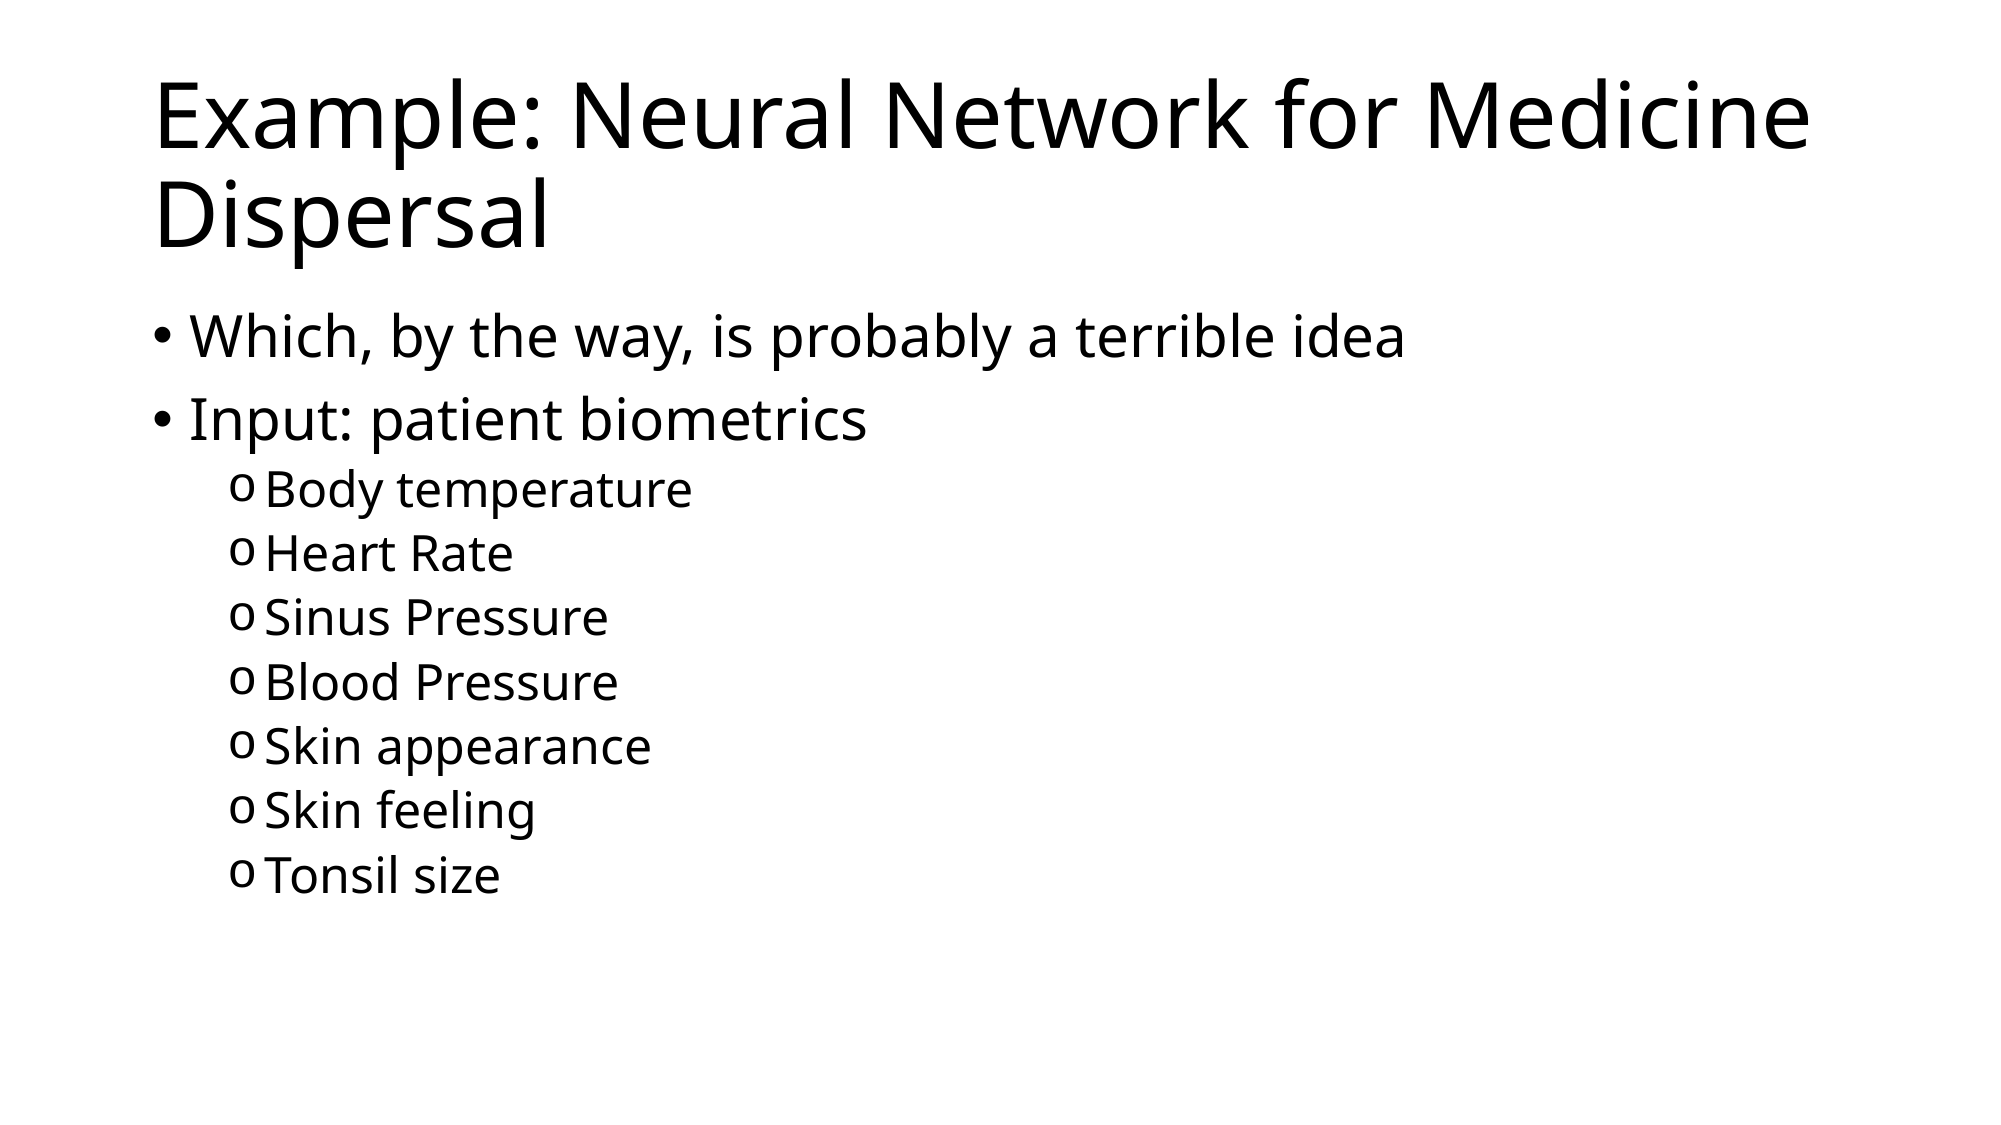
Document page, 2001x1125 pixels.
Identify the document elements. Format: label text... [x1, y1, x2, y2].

title Example: Neural Network for Medicine Dispersal [137, 59, 1863, 278]
list Which, by the way, is probably a terrible idea Input: patient biometrics Body temperature Heart Rate Sinus Pressure Blood Pressure Skin appearance Skin feeling Tonsil size [137, 299, 1863, 1014]
